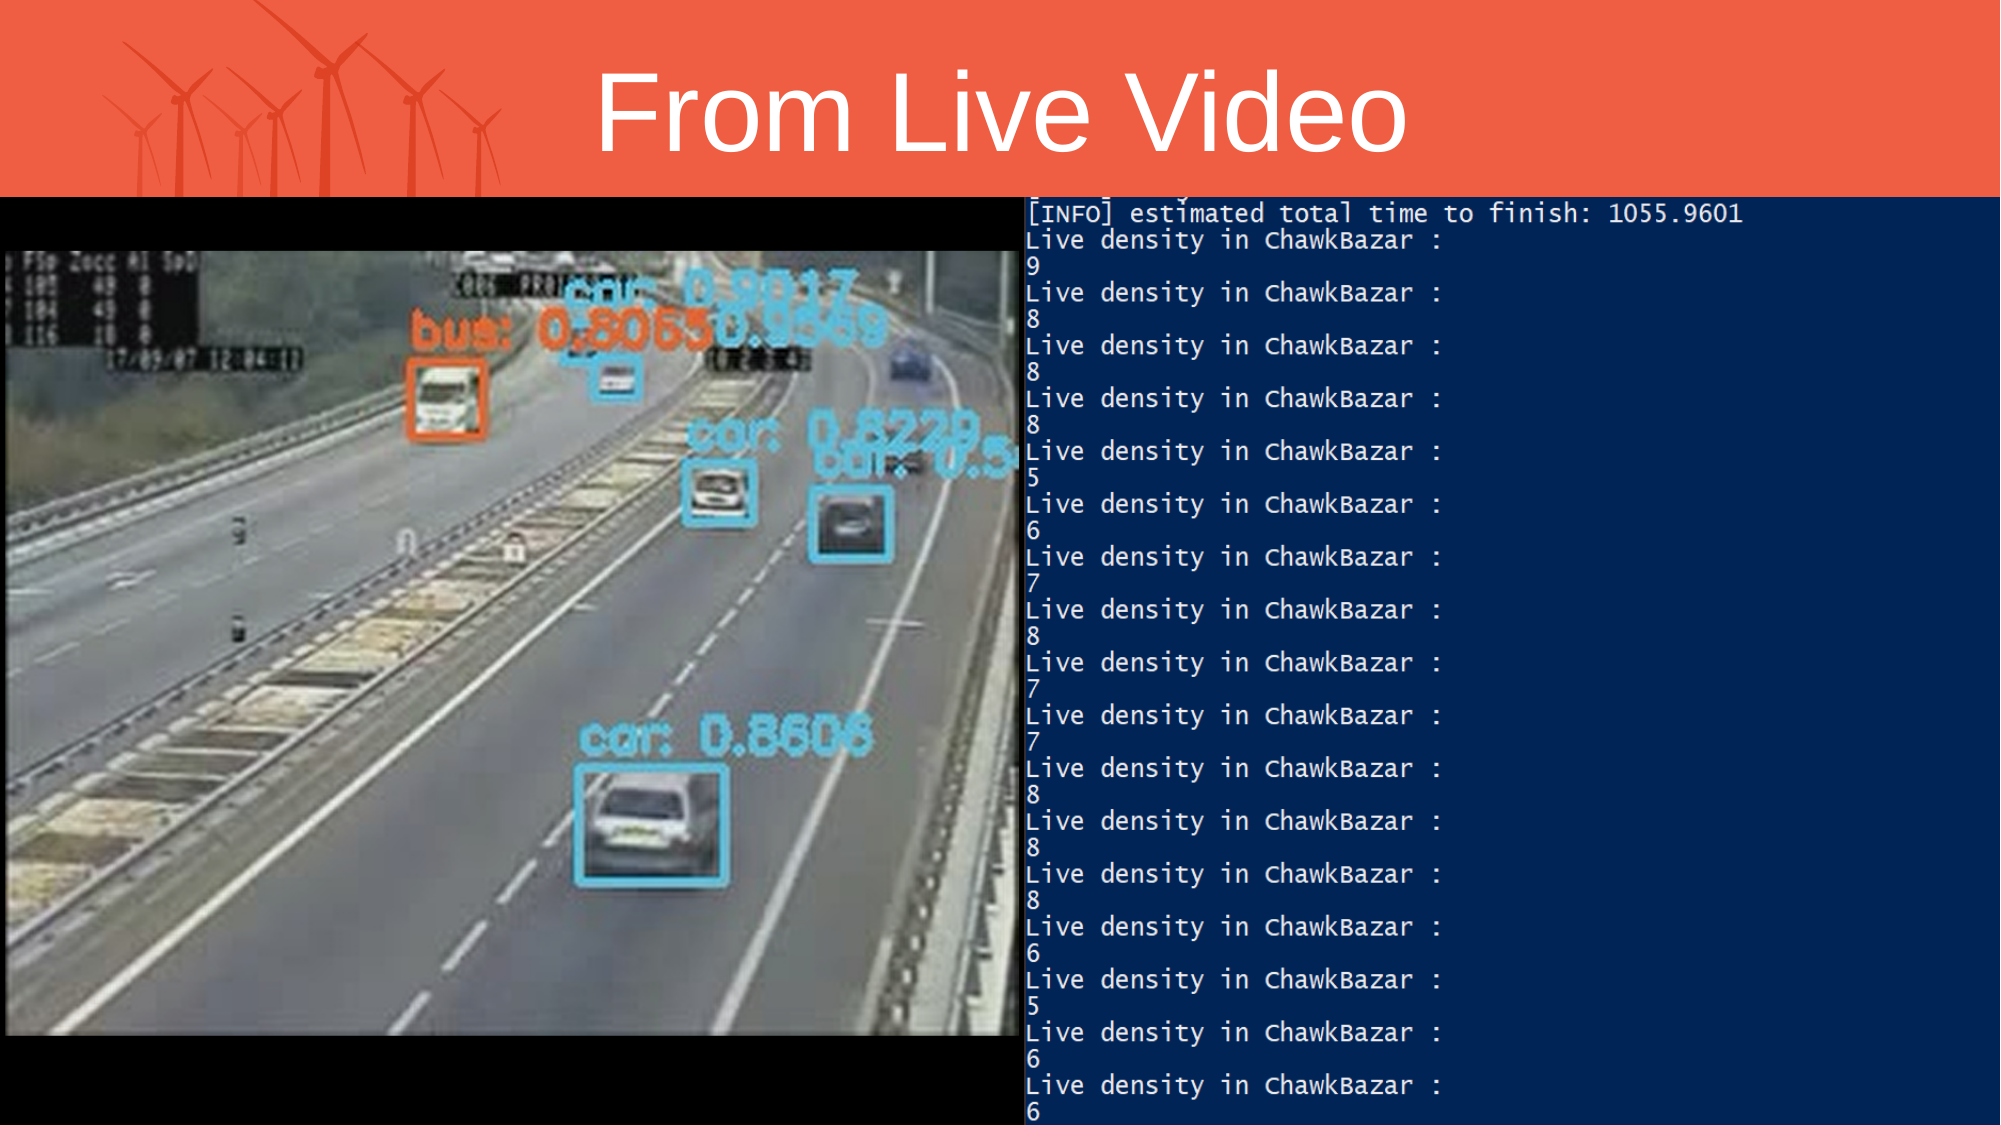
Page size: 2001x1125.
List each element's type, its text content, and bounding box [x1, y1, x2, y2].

picture [0, 197, 2000, 1125]
list From Live Video [53, 55, 1952, 175]
